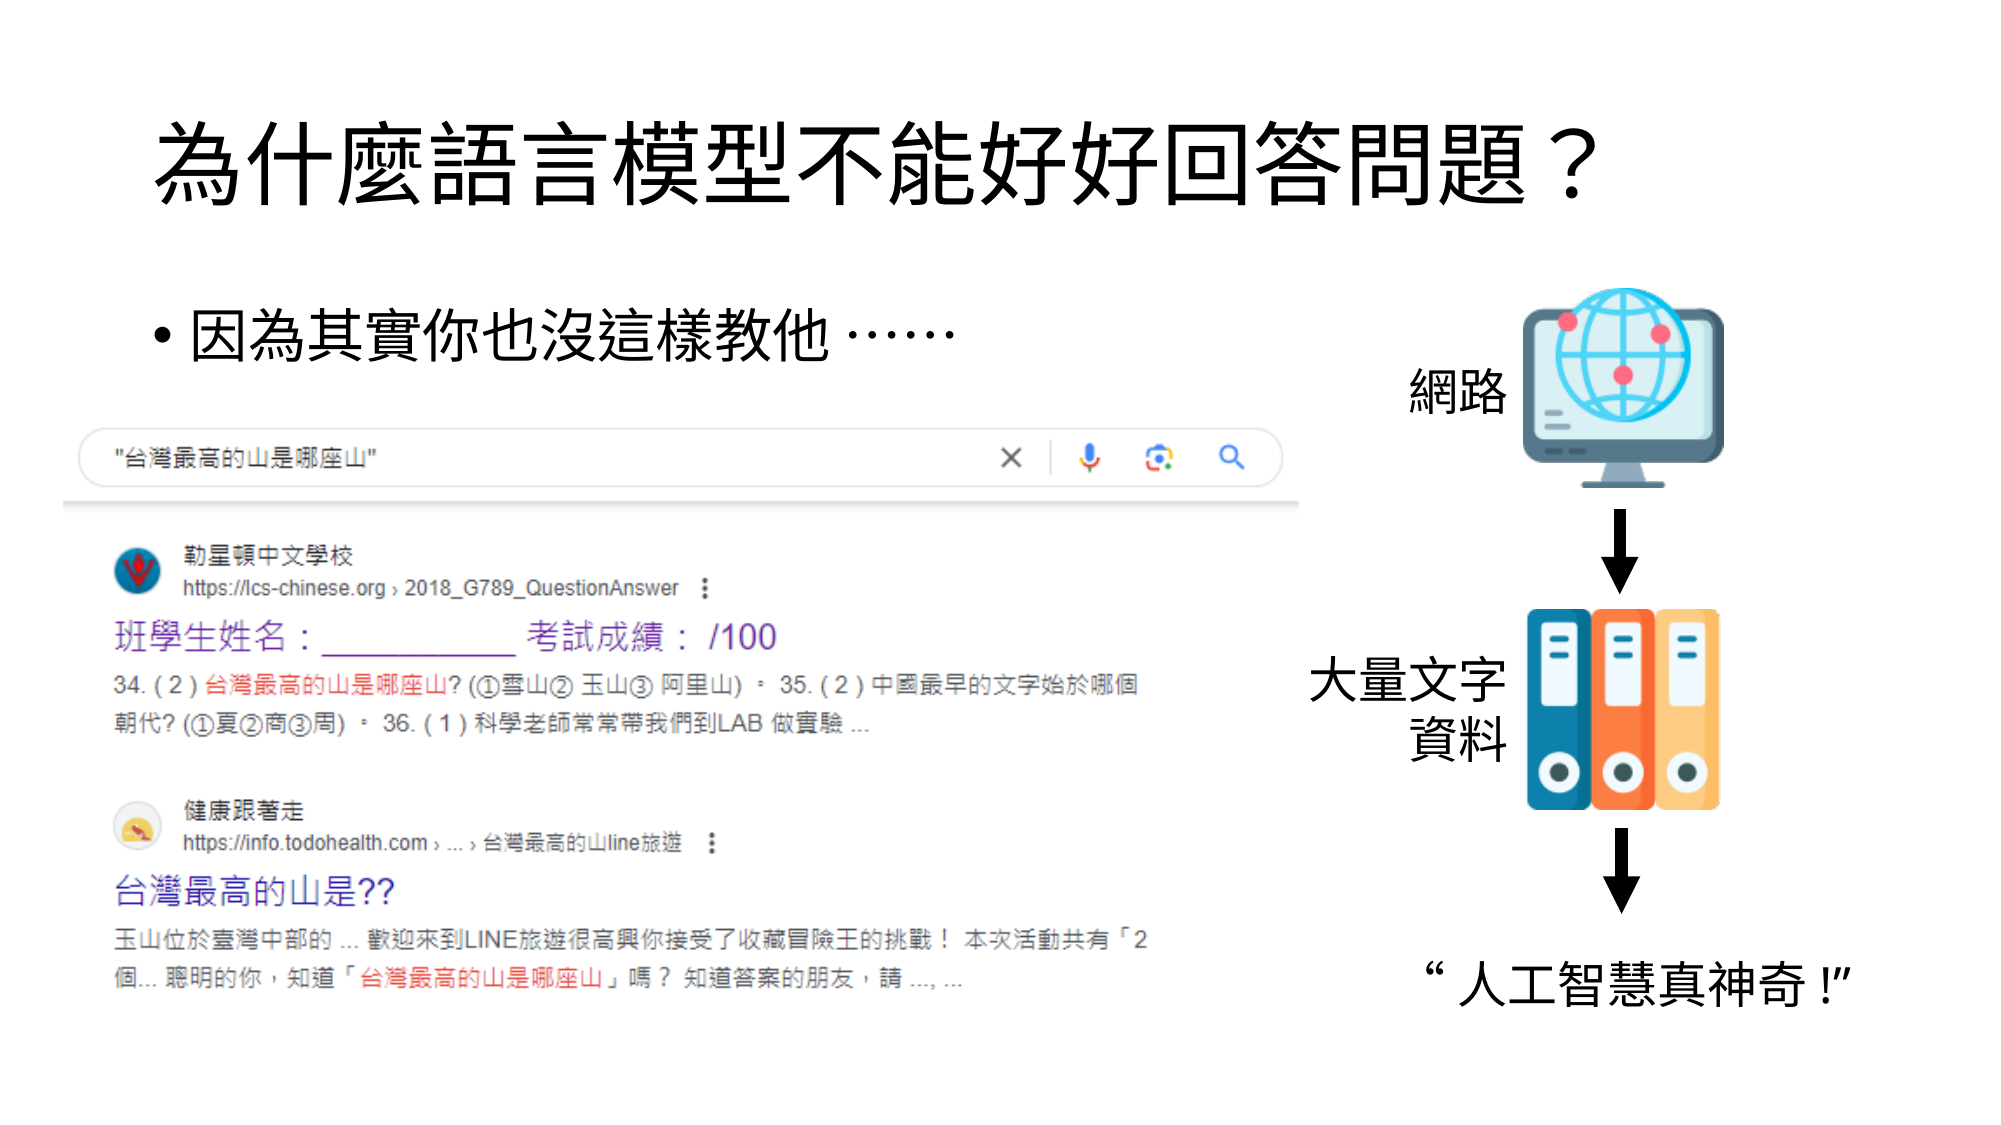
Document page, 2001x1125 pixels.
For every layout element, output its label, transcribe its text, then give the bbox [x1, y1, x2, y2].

picture [1584, 609, 1724, 810]
text_box 大量文字資料 [1303, 641, 1518, 777]
text_box 網路 [1246, 353, 1518, 429]
text_box “人工智慧真神奇!” [1319, 945, 1928, 1021]
picture [1523, 287, 1724, 489]
list 因為其實你也沒這樣教他 …… [1303, 299, 1863, 1014]
picture [62, 423, 1299, 1018]
picture [1523, 609, 1580, 810]
list 因為其實你也沒這樣教他 …… [137, 299, 1518, 422]
title 為什麼語言模型不能好好回答問題？ [137, 59, 1863, 278]
